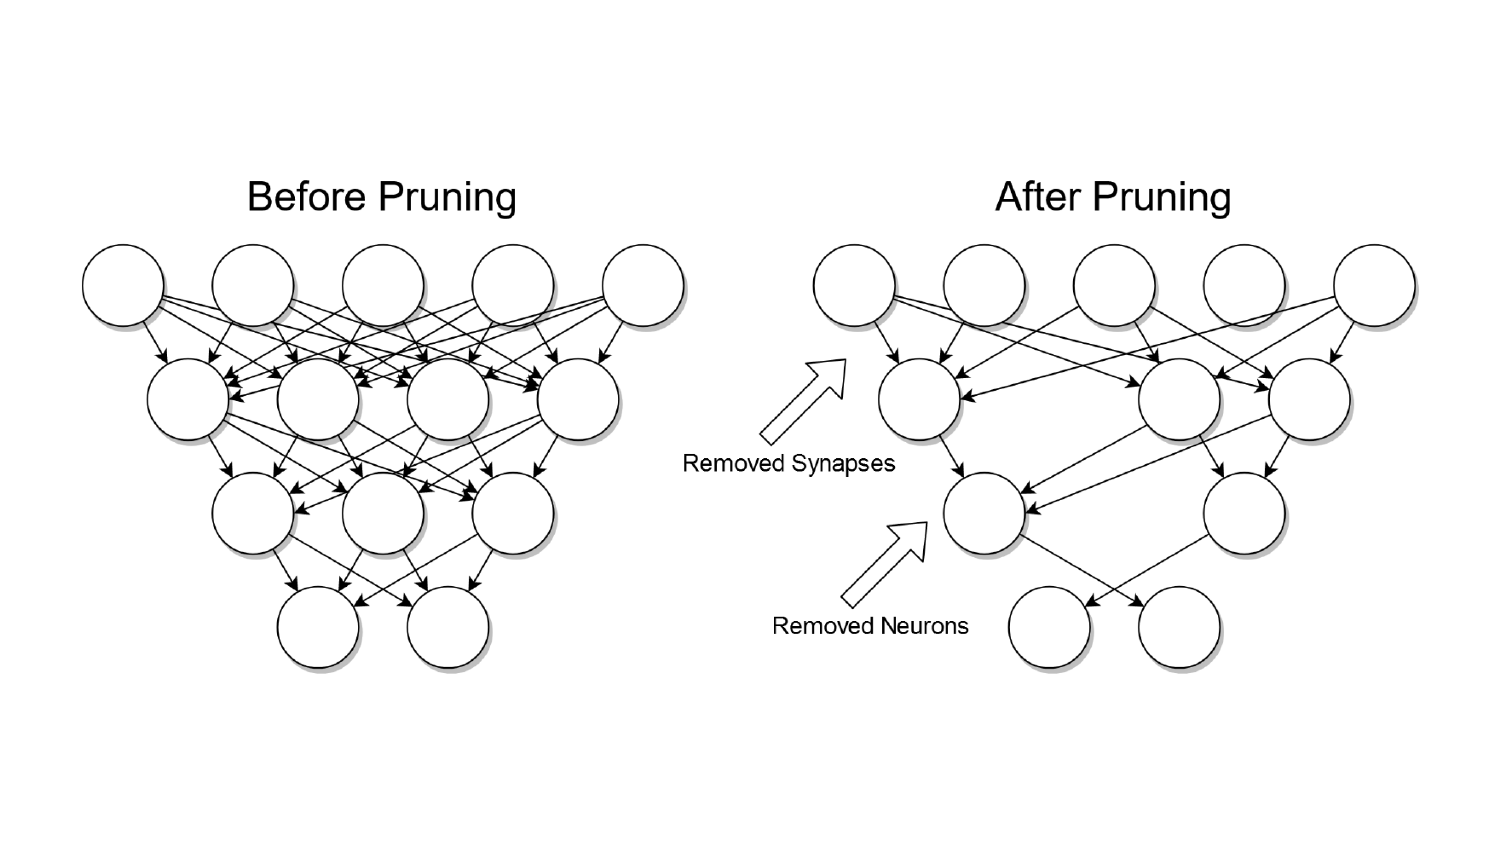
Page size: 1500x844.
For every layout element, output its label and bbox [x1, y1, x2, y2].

picture [0, 89, 1500, 755]
